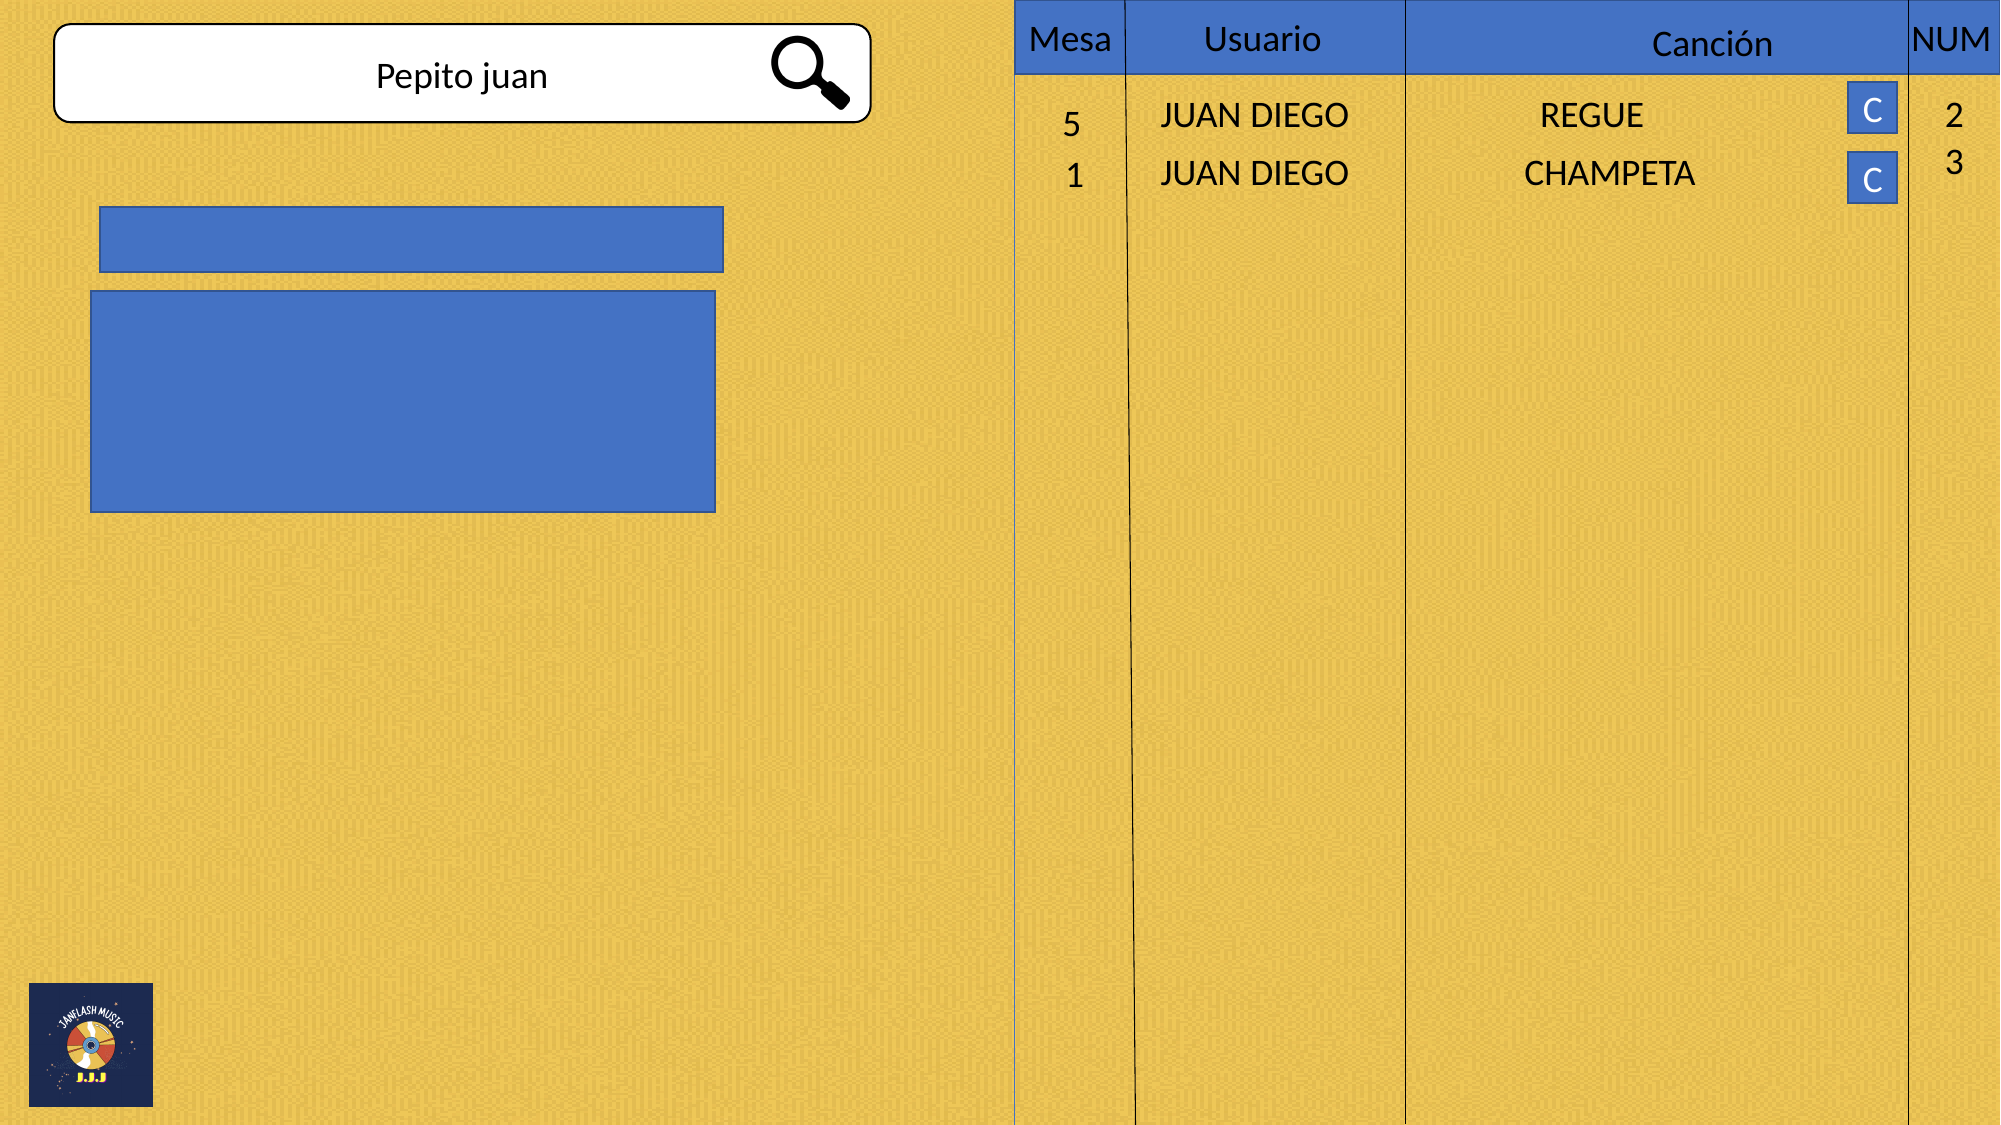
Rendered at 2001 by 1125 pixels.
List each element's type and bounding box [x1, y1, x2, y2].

text_box [1909, 0, 2000, 1125]
text_box [0, 0, 1014, 1125]
text_box [1136, 0, 1405, 1125]
picture [29, 983, 153, 1107]
text_box [1015, 0, 1124, 1125]
text_box [1124, 0, 1136, 1125]
text_box [54, 24, 871, 123]
text_box [1406, 0, 1908, 1125]
